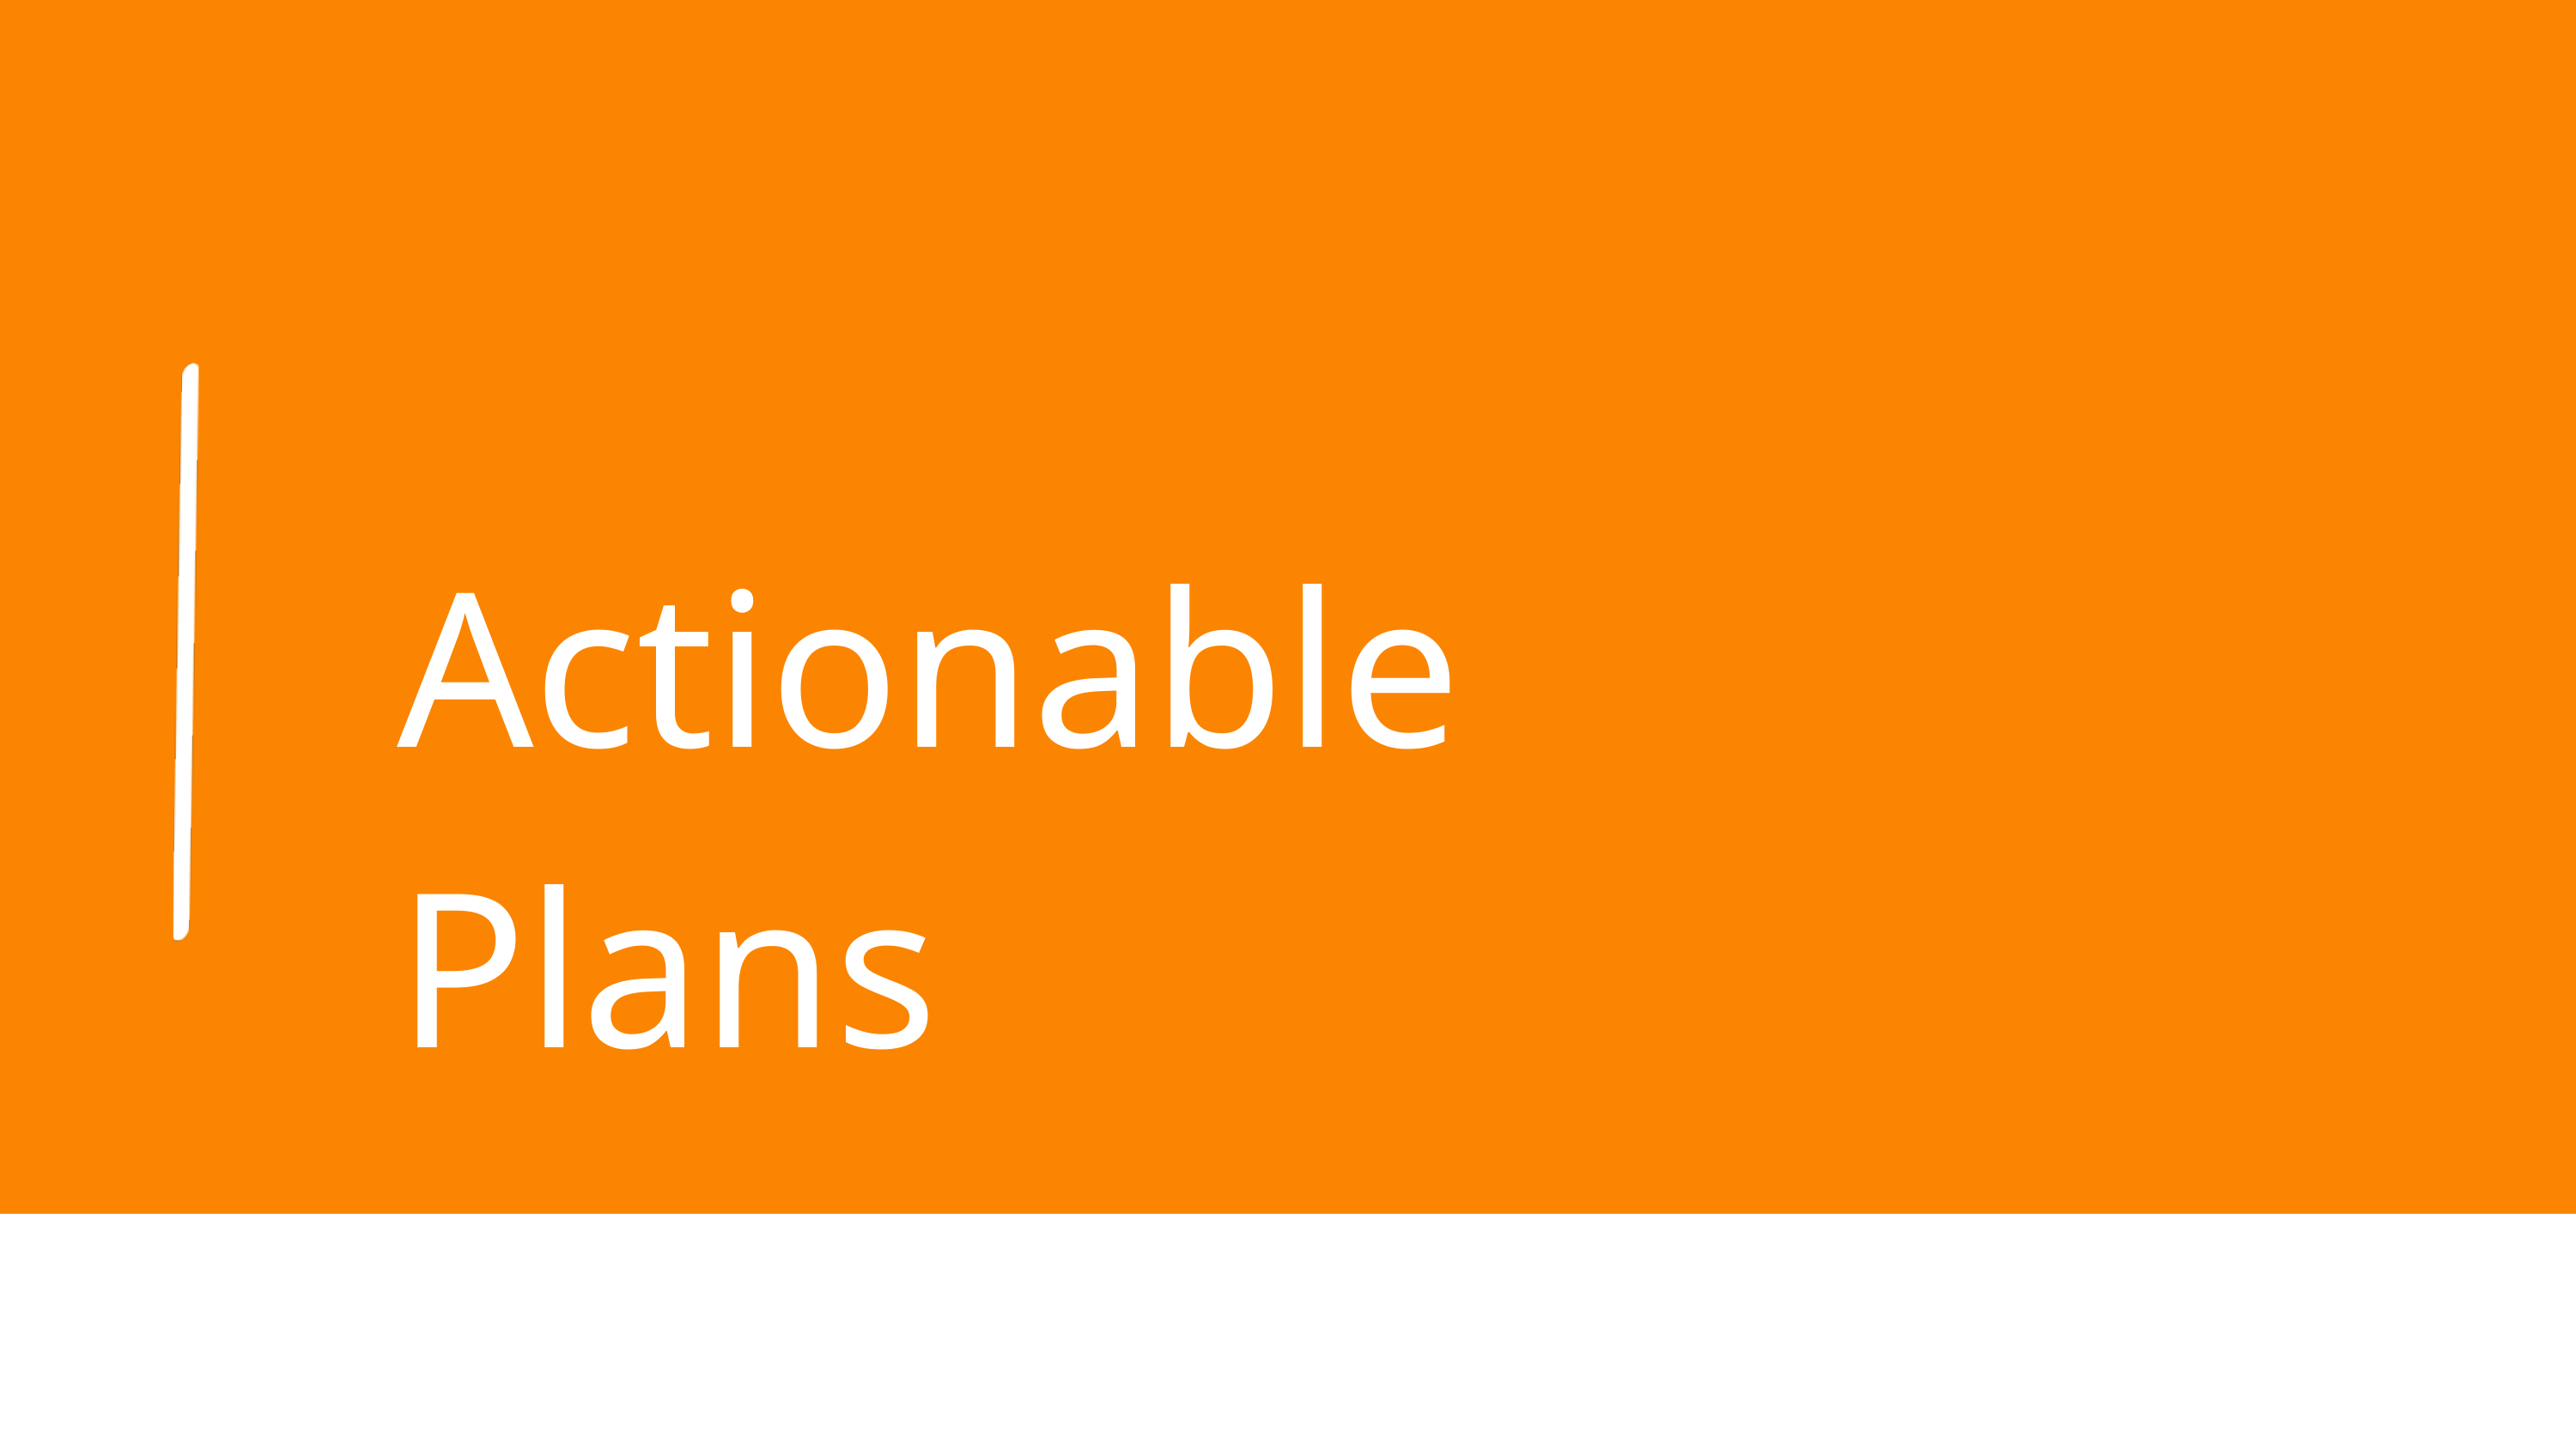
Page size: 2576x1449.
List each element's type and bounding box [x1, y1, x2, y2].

text_box [0, 0, 2576, 1214]
